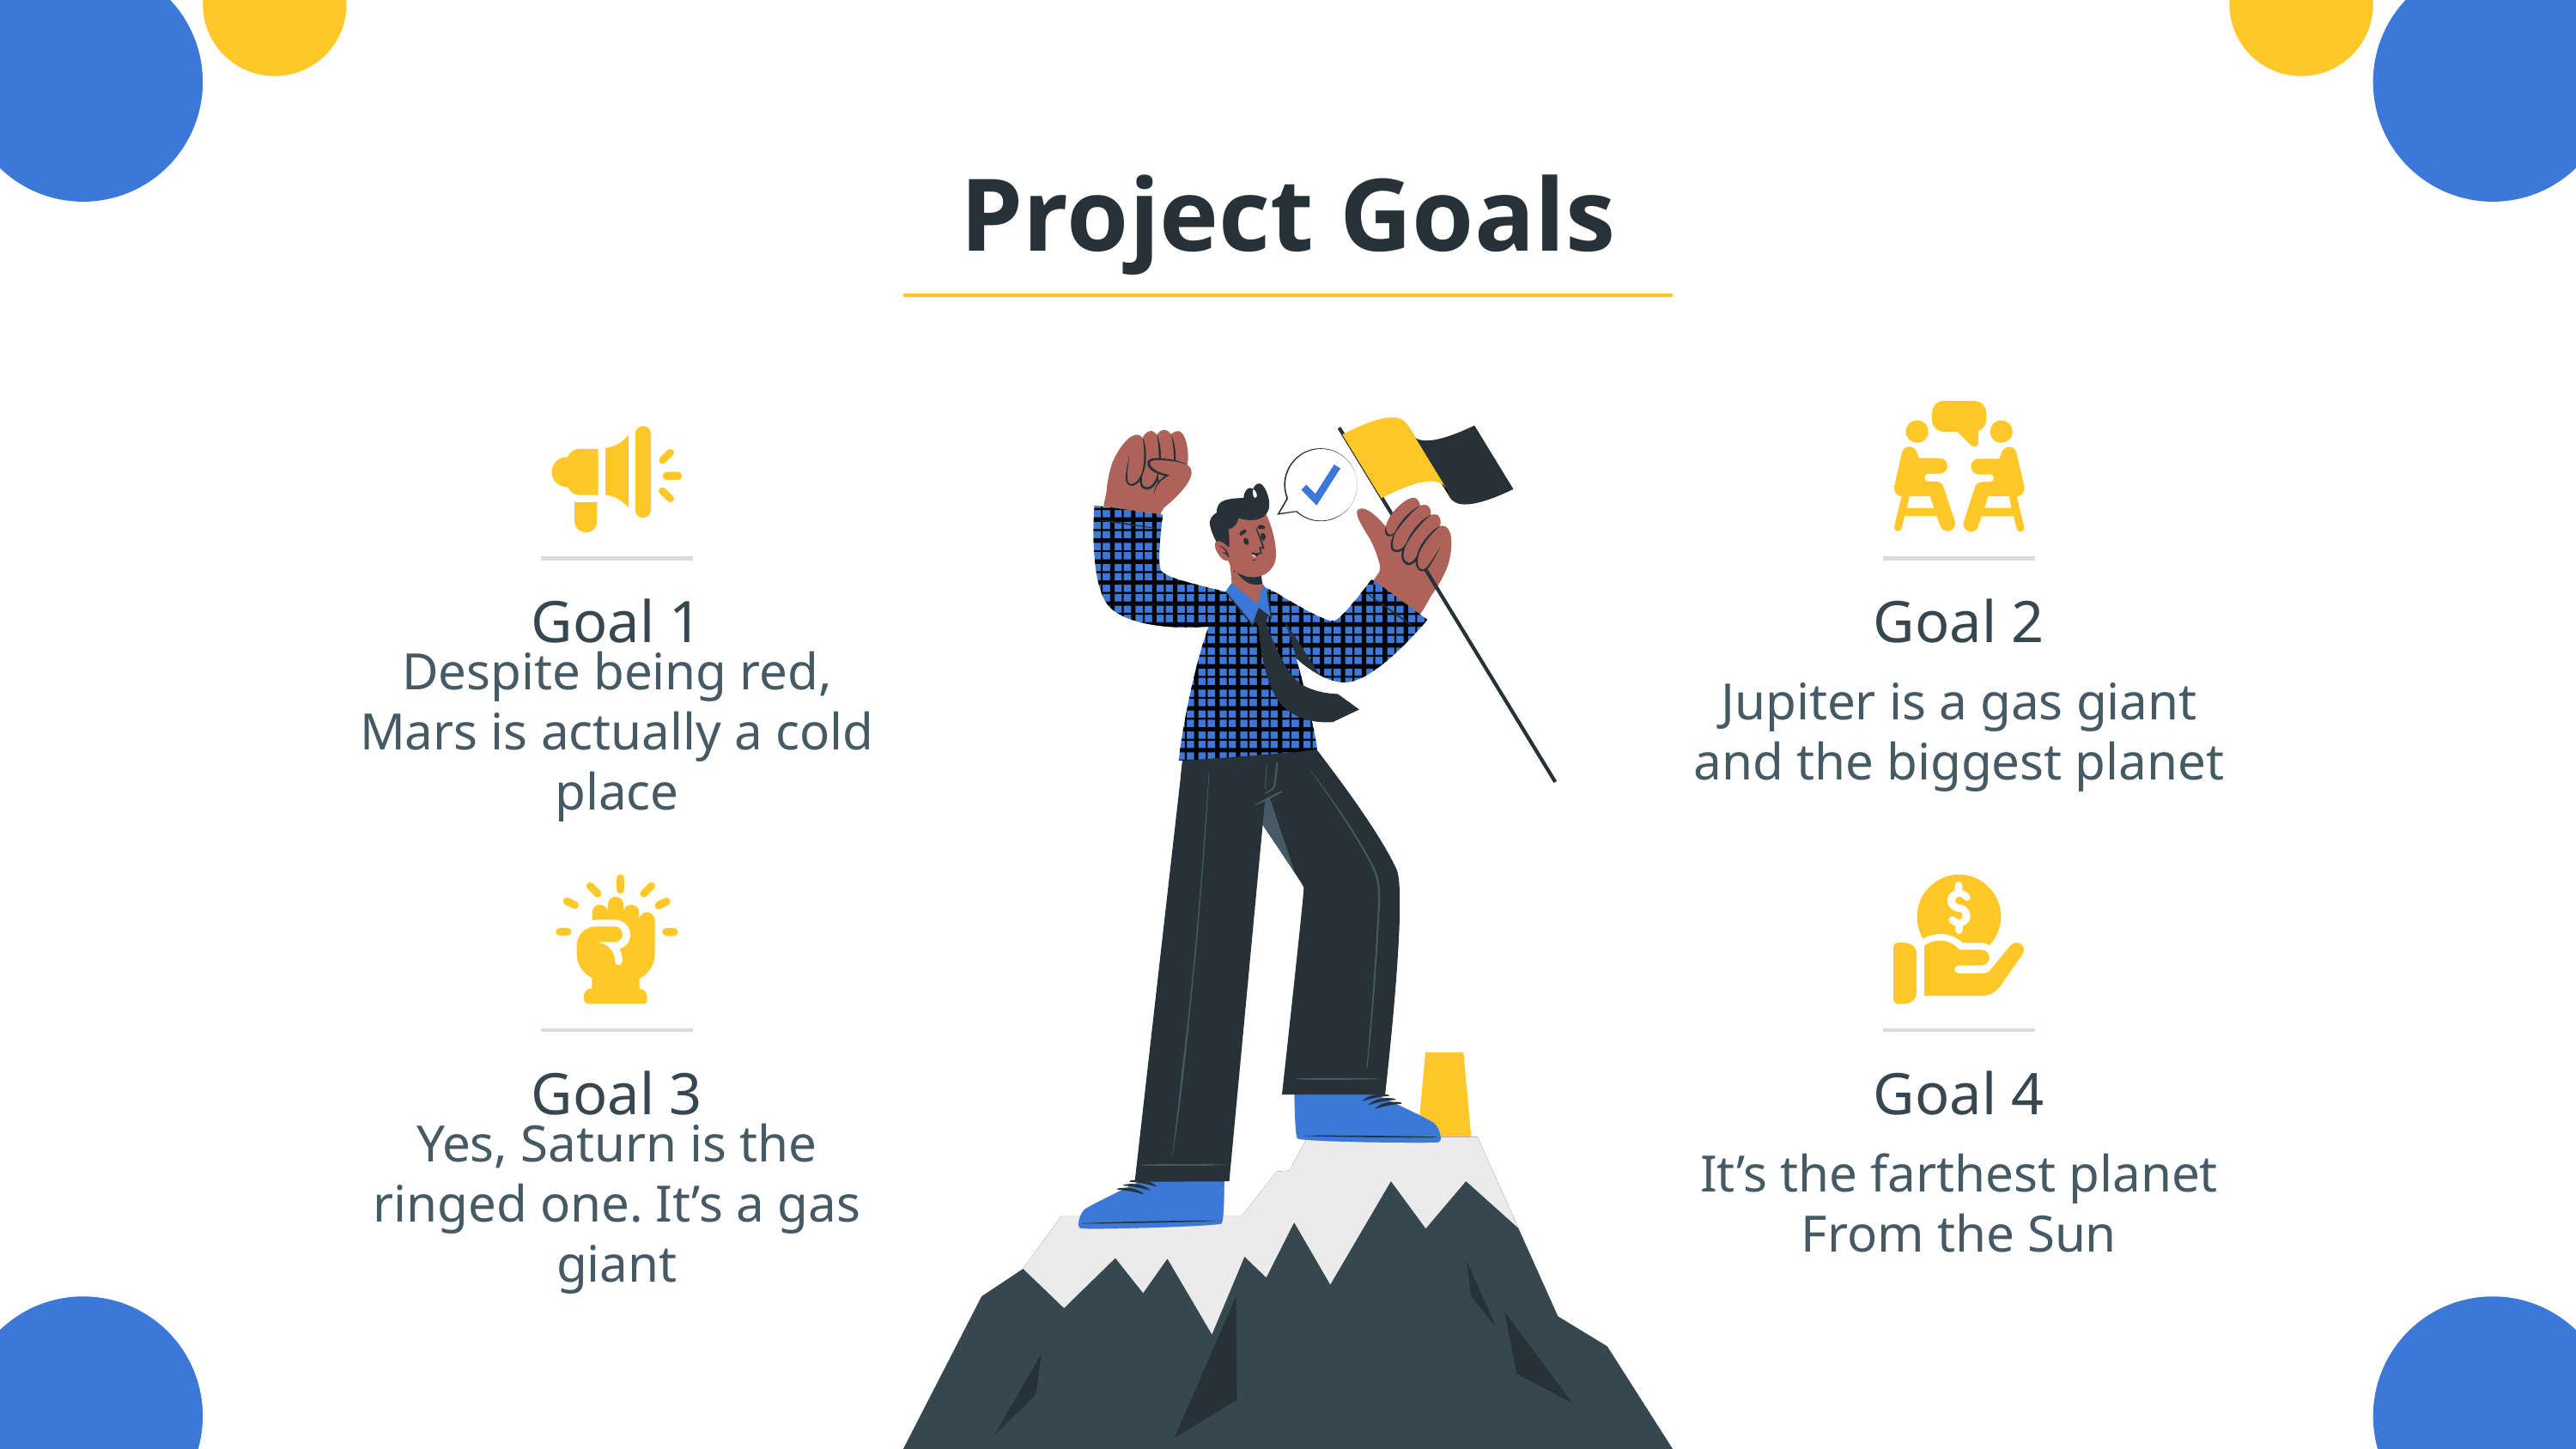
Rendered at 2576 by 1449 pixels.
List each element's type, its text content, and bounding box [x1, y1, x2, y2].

subtitle Goal 1 [275, 559, 898, 673]
subtitle Goal 4 [1676, 1031, 2301, 1144]
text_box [1893, 400, 2026, 532]
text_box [1893, 874, 2026, 1004]
subtitle Goal 3 [275, 1031, 898, 1144]
subtitle Goal 2 [1676, 559, 2301, 673]
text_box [902, 416, 1674, 1449]
subtitle Yes, Saturn is the ringed one. It’s a gas giant [319, 1128, 898, 1276]
subtitle Jupiter is a gas giant and the biggest planet [1676, 656, 2257, 803]
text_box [556, 874, 678, 1004]
subtitle Despite being red, Mars is actually a cold place [319, 656, 898, 803]
title Project Goals [203, 124, 2373, 287]
subtitle It’s the farthest planet From the Sun [1676, 1128, 2257, 1276]
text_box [551, 426, 683, 533]
